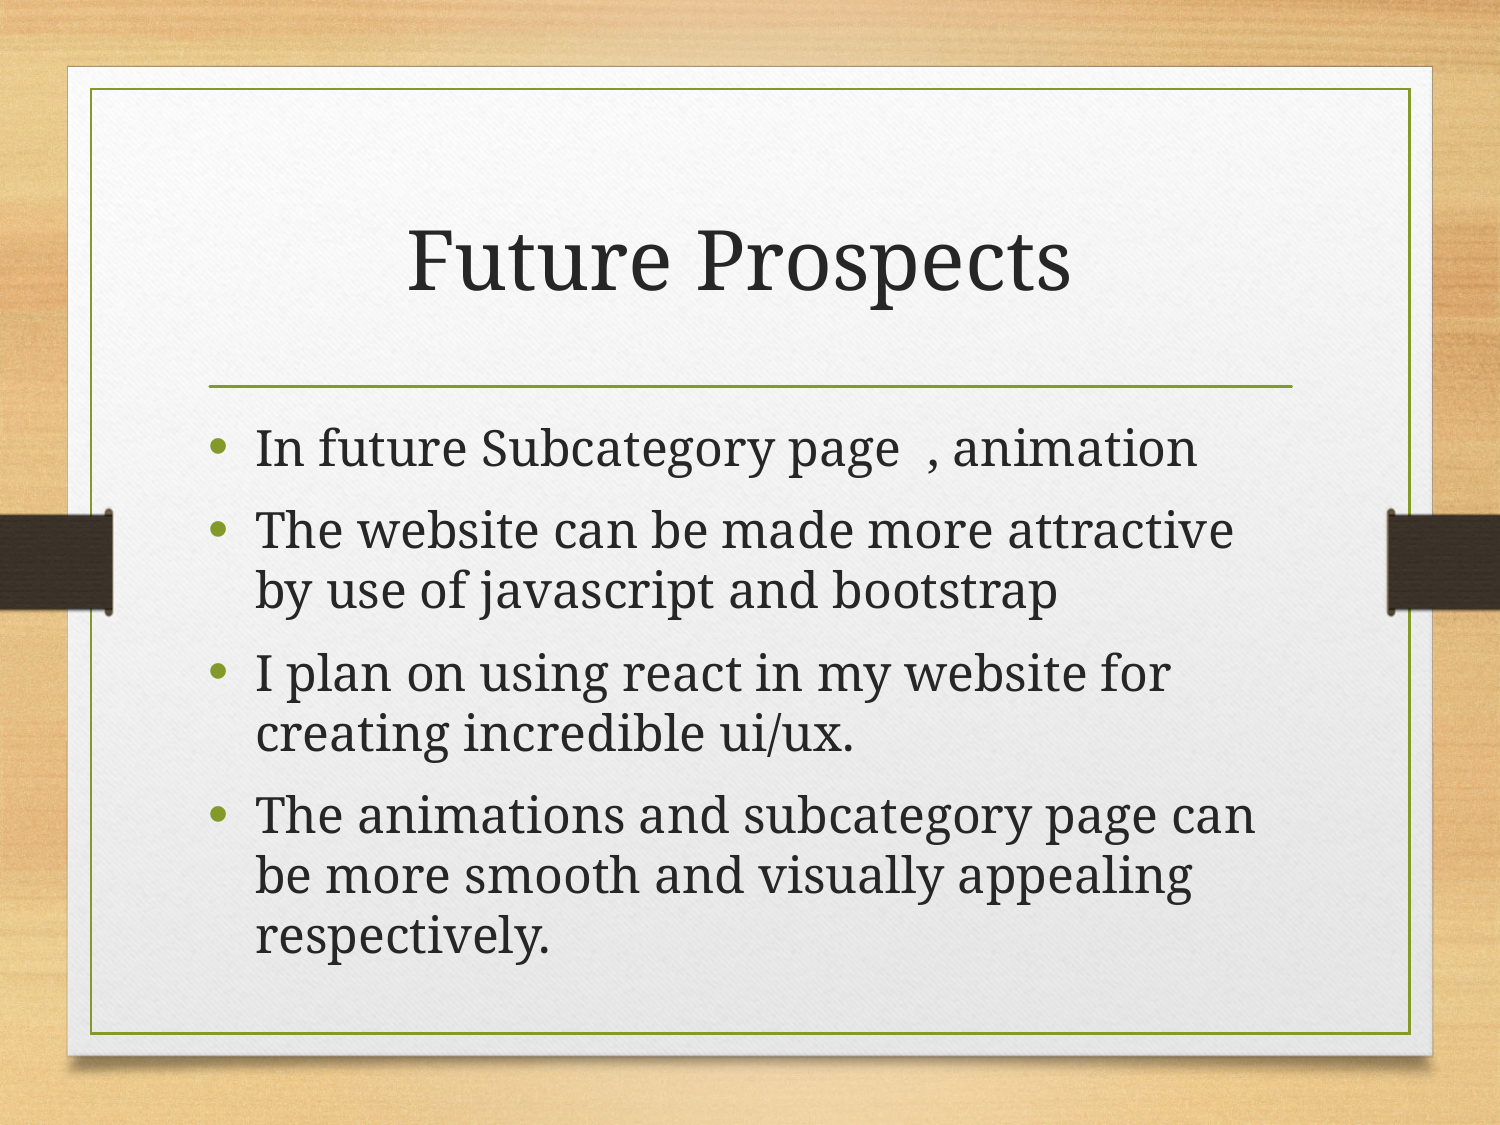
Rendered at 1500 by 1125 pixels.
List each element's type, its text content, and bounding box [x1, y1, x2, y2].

title Future Prospects [193, 150, 1309, 365]
list In future Subcategory page , animation The website can be made more attractive by use of javascript and bootstrap I plan on using react in my website for creating incredible ui/ux. The animations and subcategory page can be more smooth and visually appealing respectively. [193, 408, 1309, 974]
picture [0, 0, 1500, 1125]
